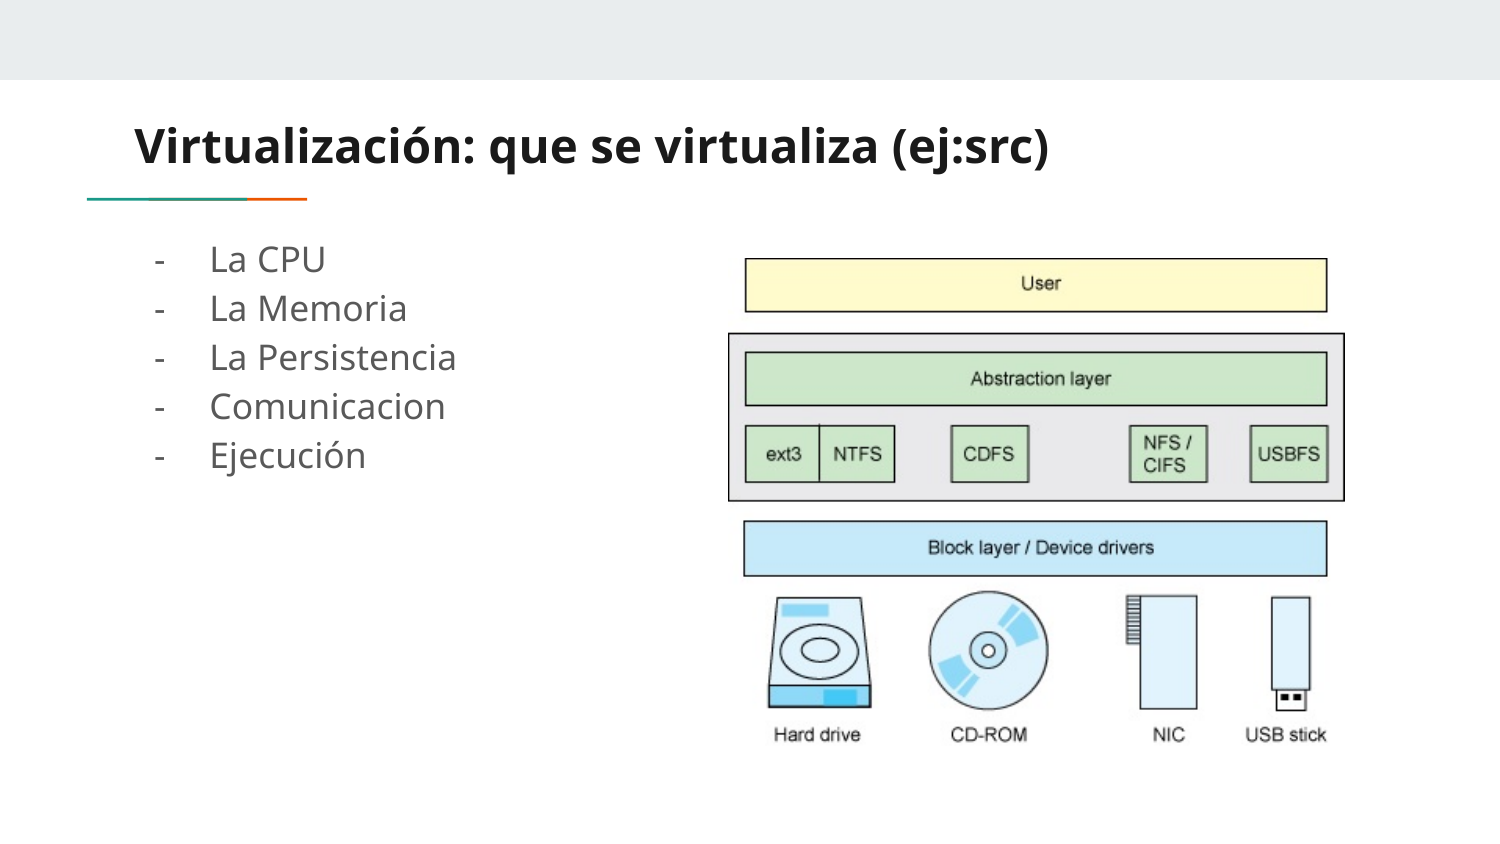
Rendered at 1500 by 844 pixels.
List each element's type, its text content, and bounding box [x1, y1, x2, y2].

list La CPU La Memoria La Persistencia Comunicacion Ejecución [119, 215, 1381, 811]
picture [728, 257, 1345, 750]
title Virtualización: que se virtualiza (ej:src) [119, 100, 1381, 189]
